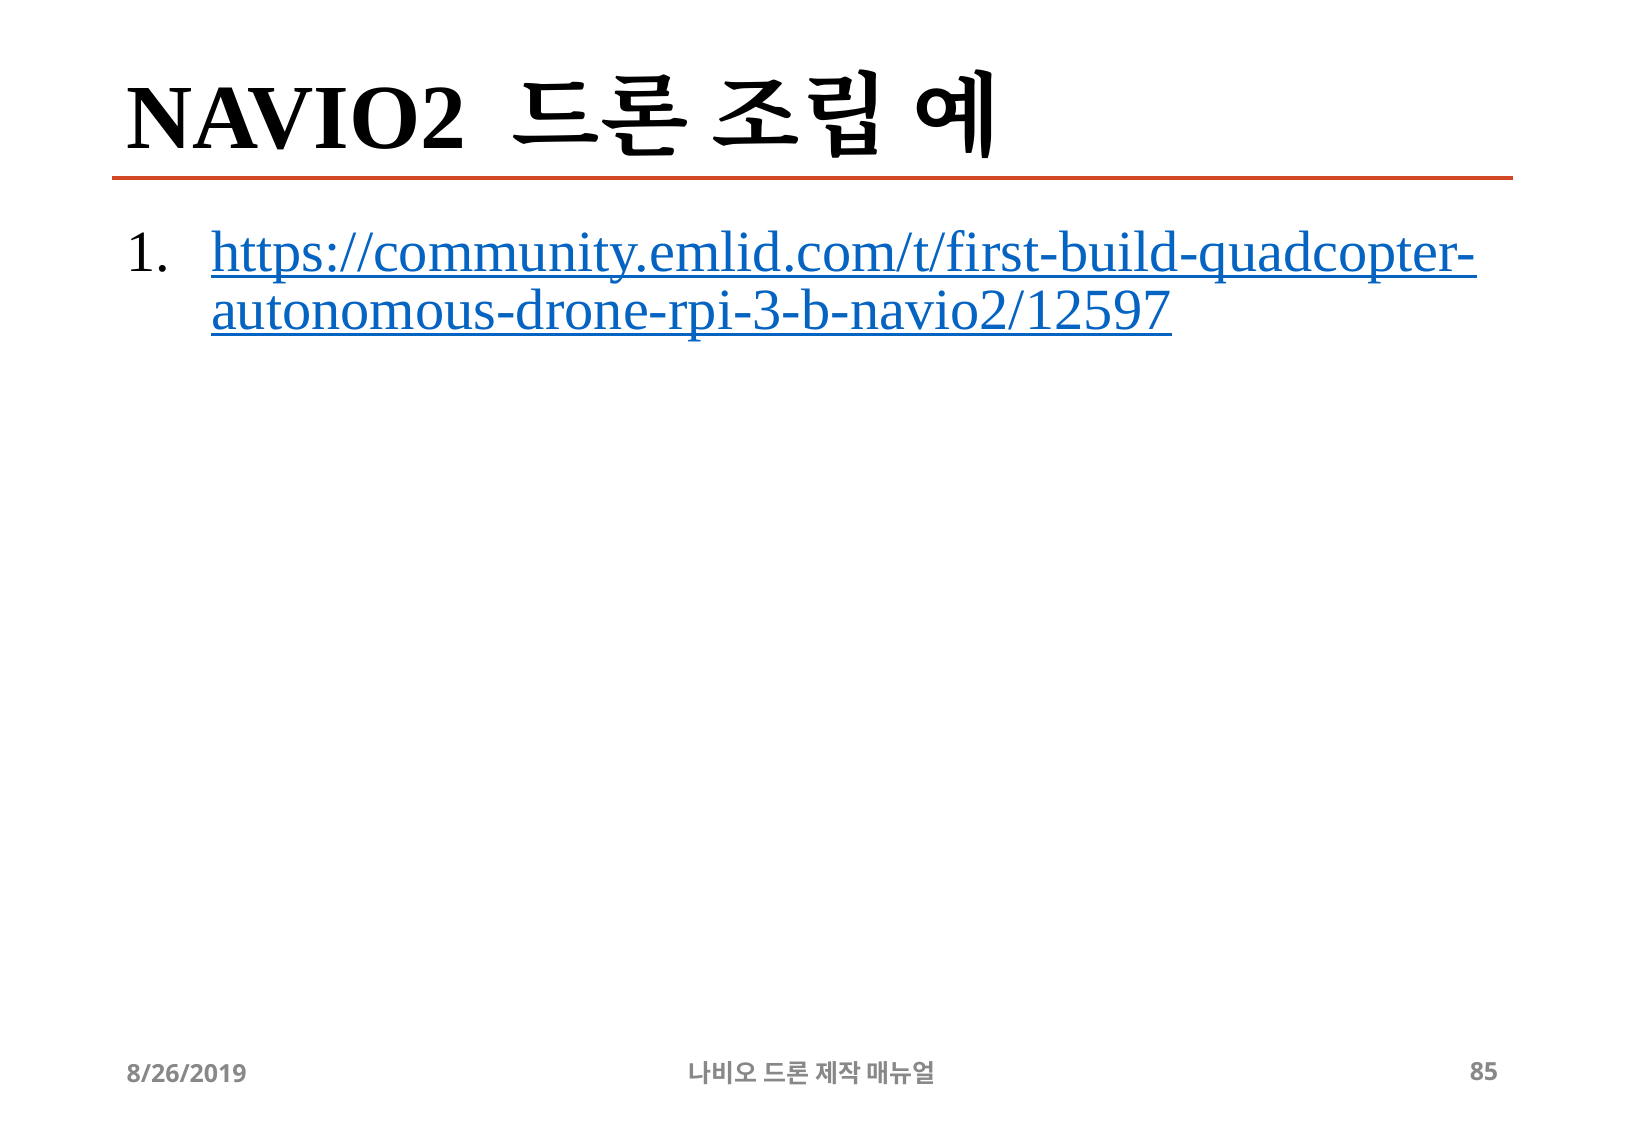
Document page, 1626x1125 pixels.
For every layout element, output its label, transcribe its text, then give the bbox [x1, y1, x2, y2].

slide_number 85 [1433, 1042, 1514, 1103]
list https://community.emlid.com/t/first-build-quadcopter-autonomous-drone-rpi-3-b-navio2/12597 [111, 205, 1514, 1014]
footer 나비오 드론 제작 매뉴얼 [538, 1042, 1087, 1103]
title NAVIO2 드론 조립 예 [111, 59, 1514, 179]
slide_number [111, 1042, 303, 1103]
